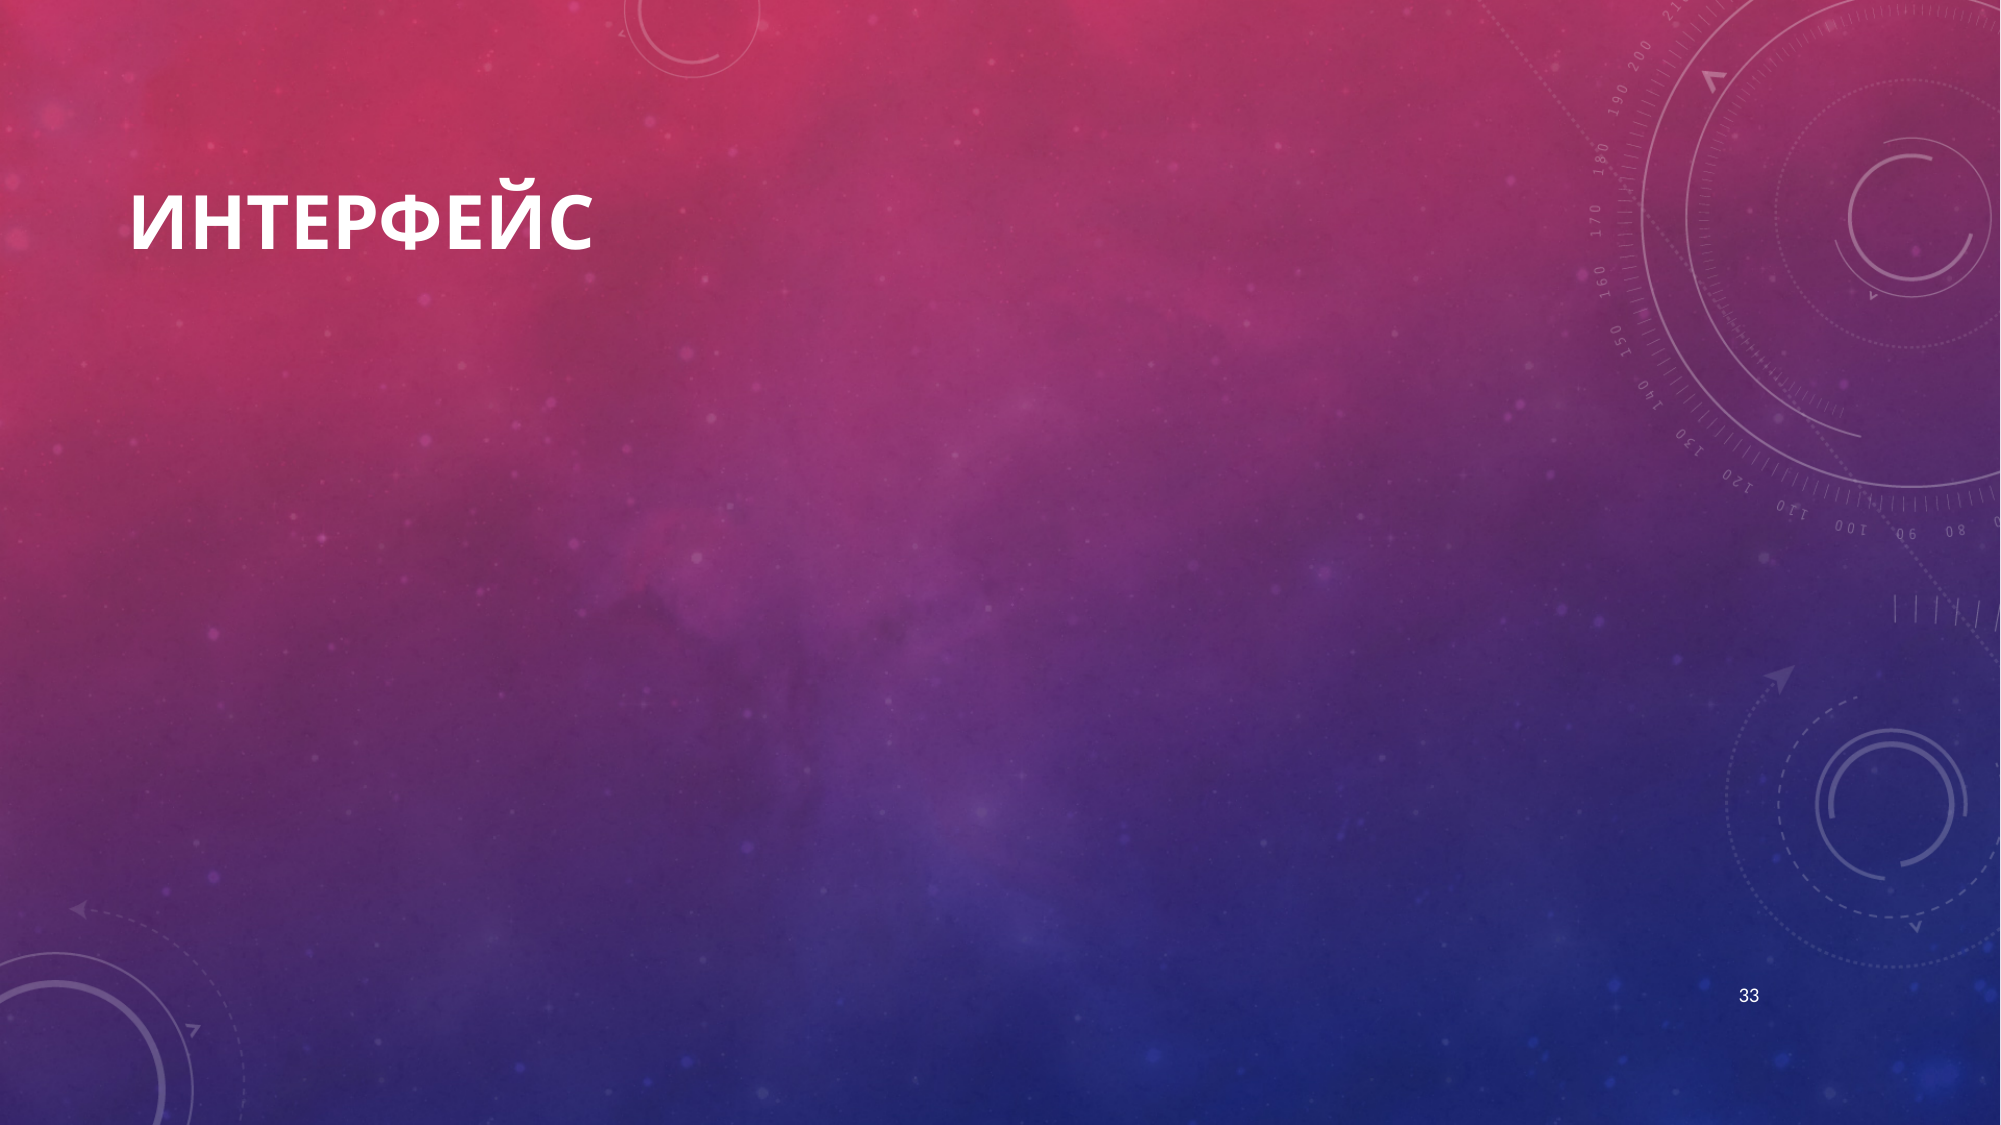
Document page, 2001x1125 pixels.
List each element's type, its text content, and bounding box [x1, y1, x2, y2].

picture [0, 0, 2001, 1125]
title интерфейс [112, 99, 1775, 339]
slide_number 33 [1684, 963, 1775, 1025]
